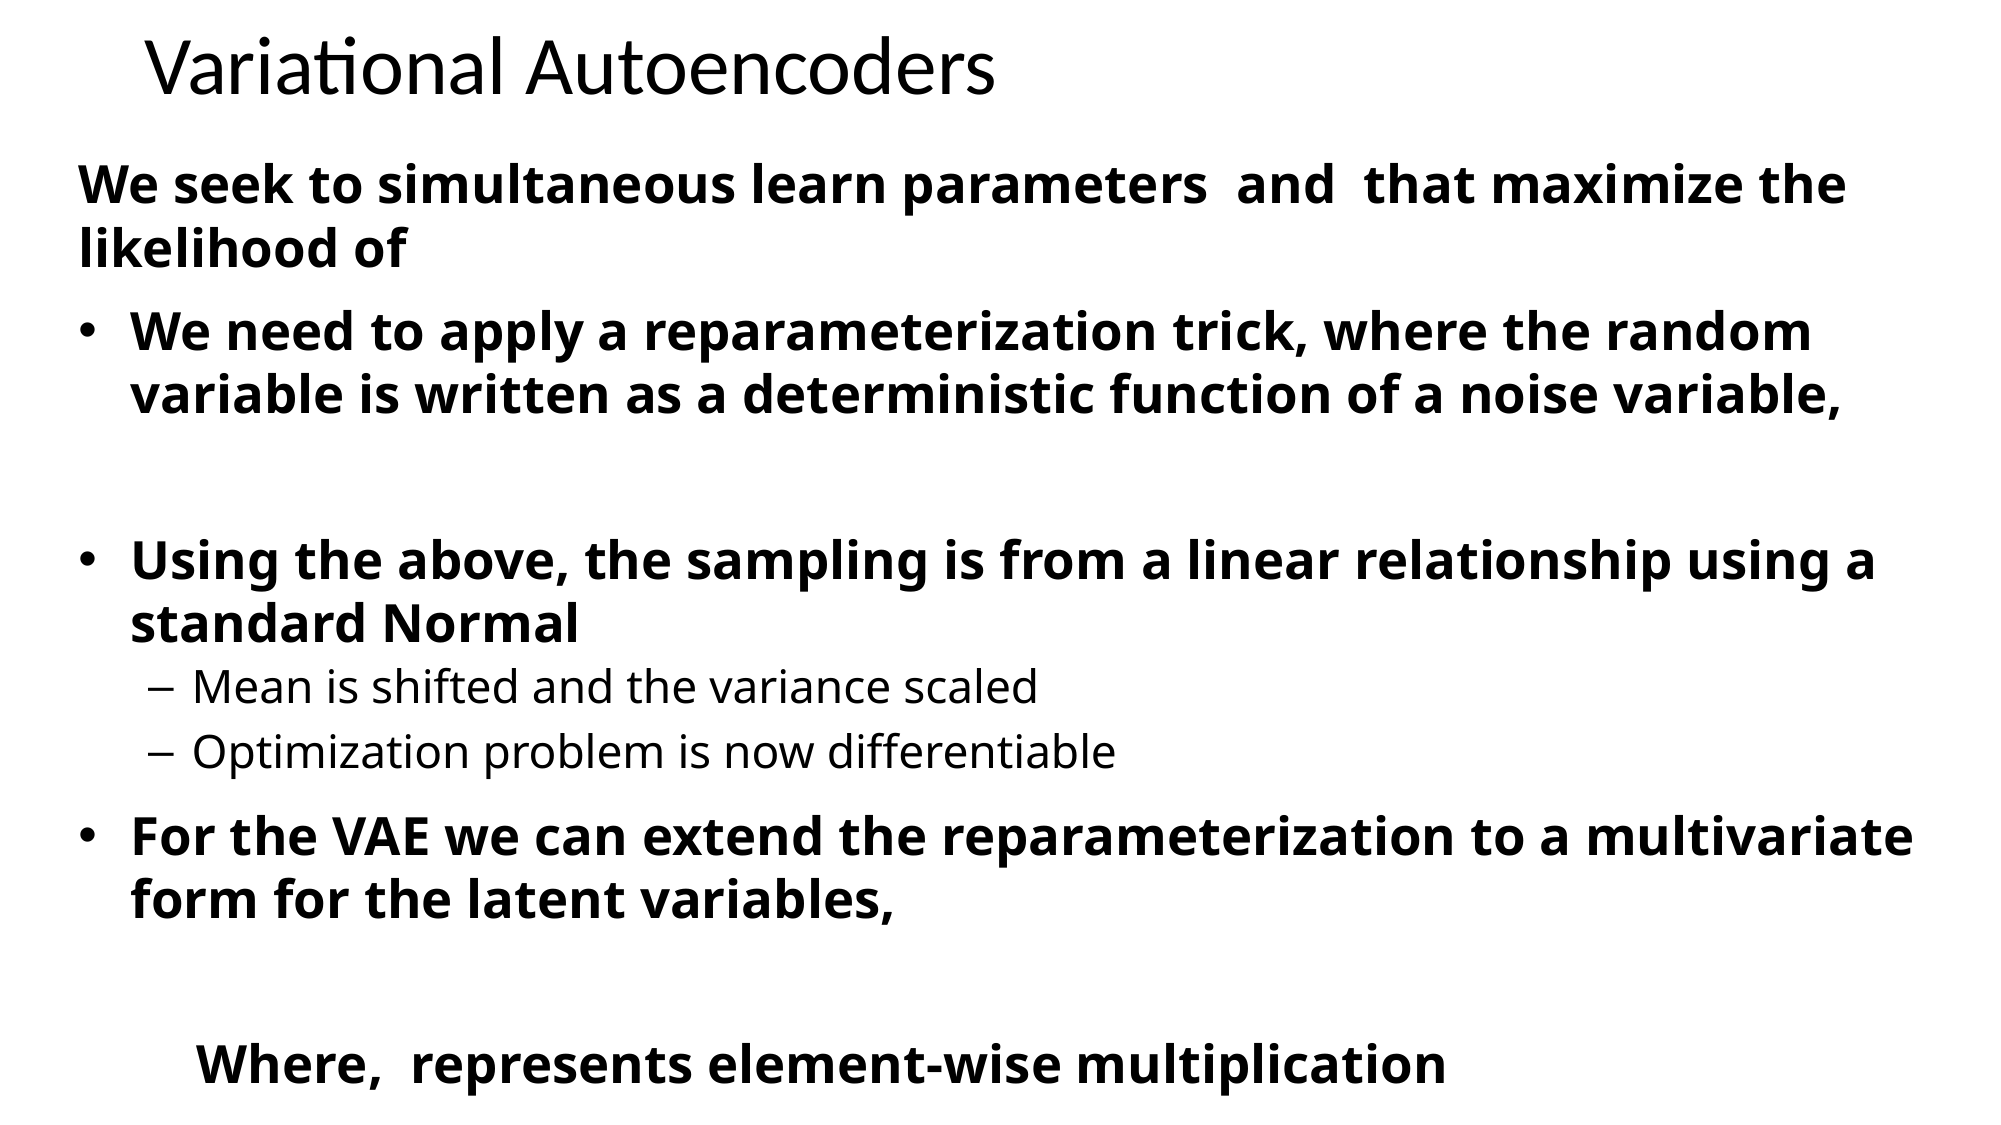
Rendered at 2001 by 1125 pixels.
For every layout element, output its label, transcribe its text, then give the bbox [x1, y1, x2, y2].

title Variational Autoencoders [129, 22, 1855, 166]
